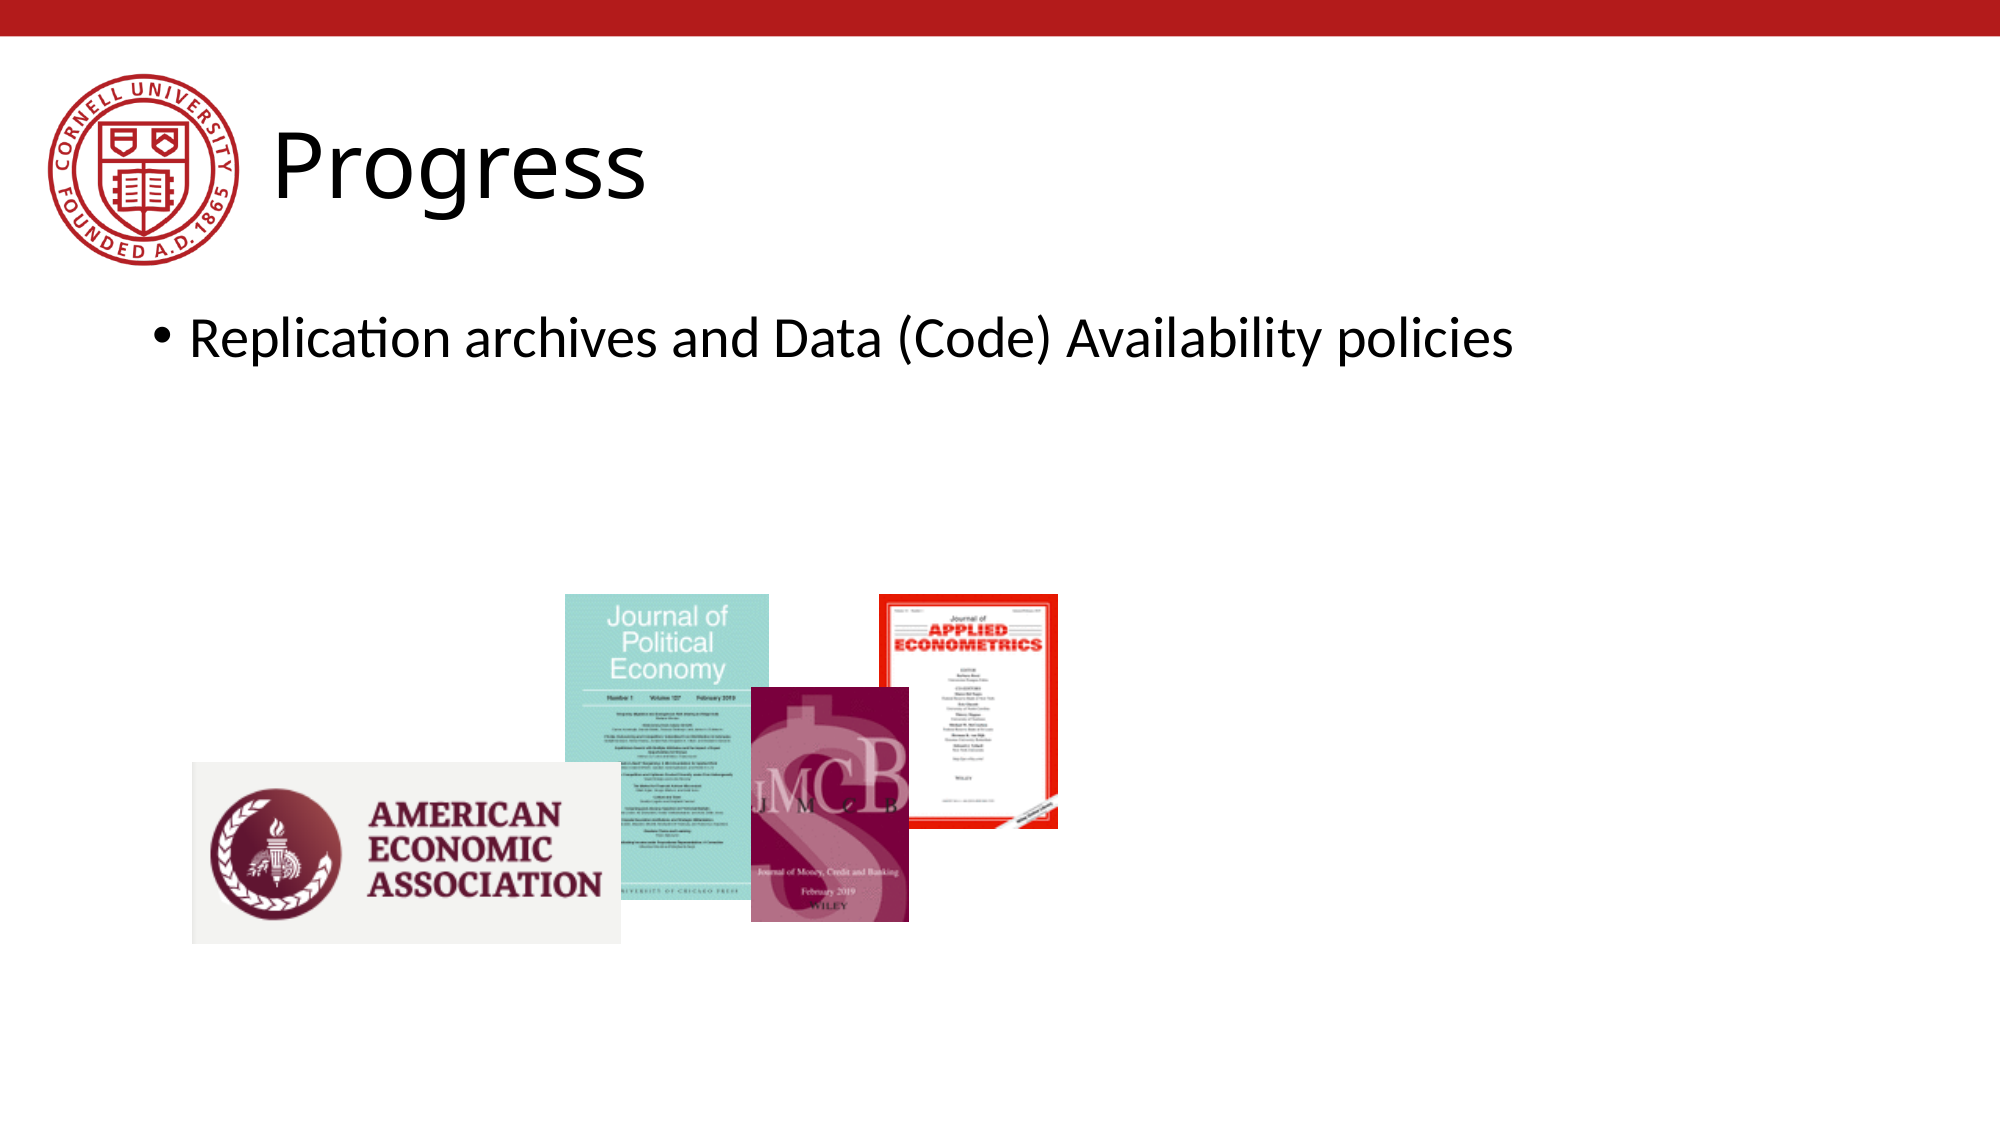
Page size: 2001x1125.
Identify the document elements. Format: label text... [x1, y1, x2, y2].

picture [192, 594, 1058, 944]
list Replication archives and Data (Code) Availability policies [137, 299, 1863, 1014]
title Progress [255, 59, 1860, 278]
picture [39, 65, 255, 274]
